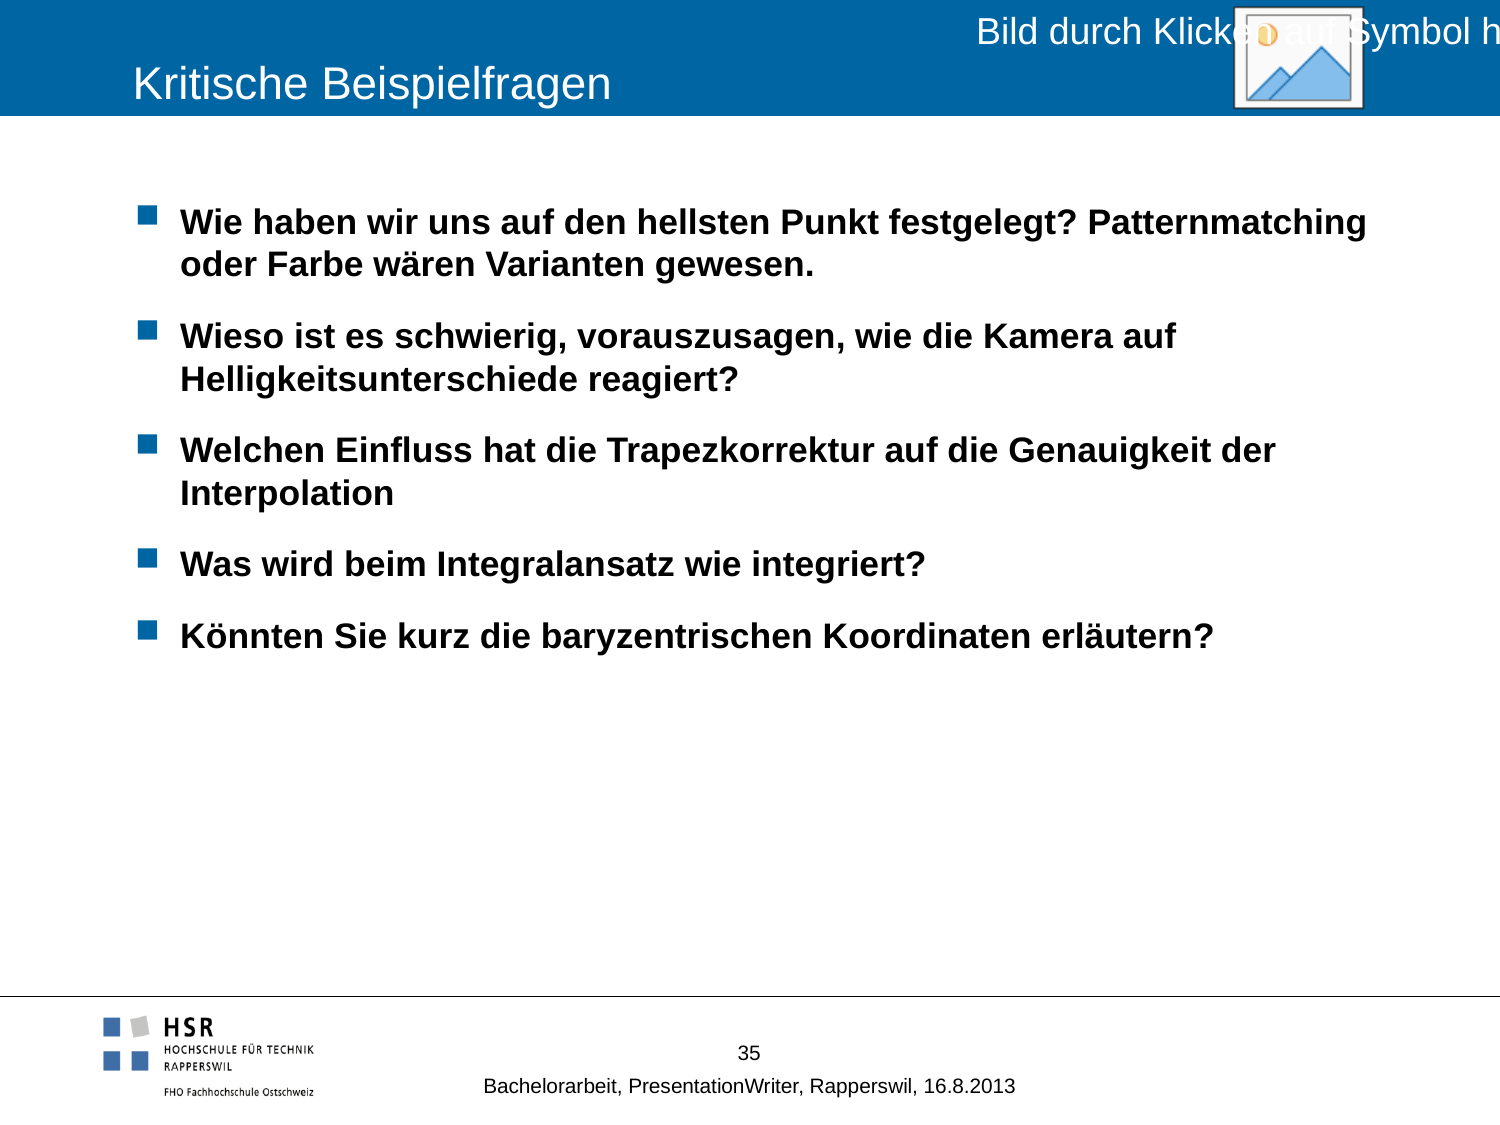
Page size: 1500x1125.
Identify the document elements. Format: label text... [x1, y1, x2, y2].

picture [1097, 0, 1500, 117]
footer Bachelorarbeit, PresentationWriter, Rapperswil, 16.8.2013 [412, 1064, 1087, 1106]
picture [60, 1001, 327, 1111]
title Kritische Beispielfragen [0, 0, 1095, 116]
slide_number 35 [413, 1042, 1085, 1062]
list Wie haben wir uns auf den hellsten Punkt festgelegt? Patternmatching oder Farbe wären Varianten gewesen. Wieso ist es schwierig, vorauszusagen, wie die Kamera auf Helligkeitsunterschiede reagiert? Welchen Einfluss hat die Trapezkorrektur auf die Genauigkeit der Interpolation Was wird beim Integralansatz wie integriert? Könnten Sie kurz die baryzentrischen Koordinaten erläutern? [76, 191, 1424, 983]
